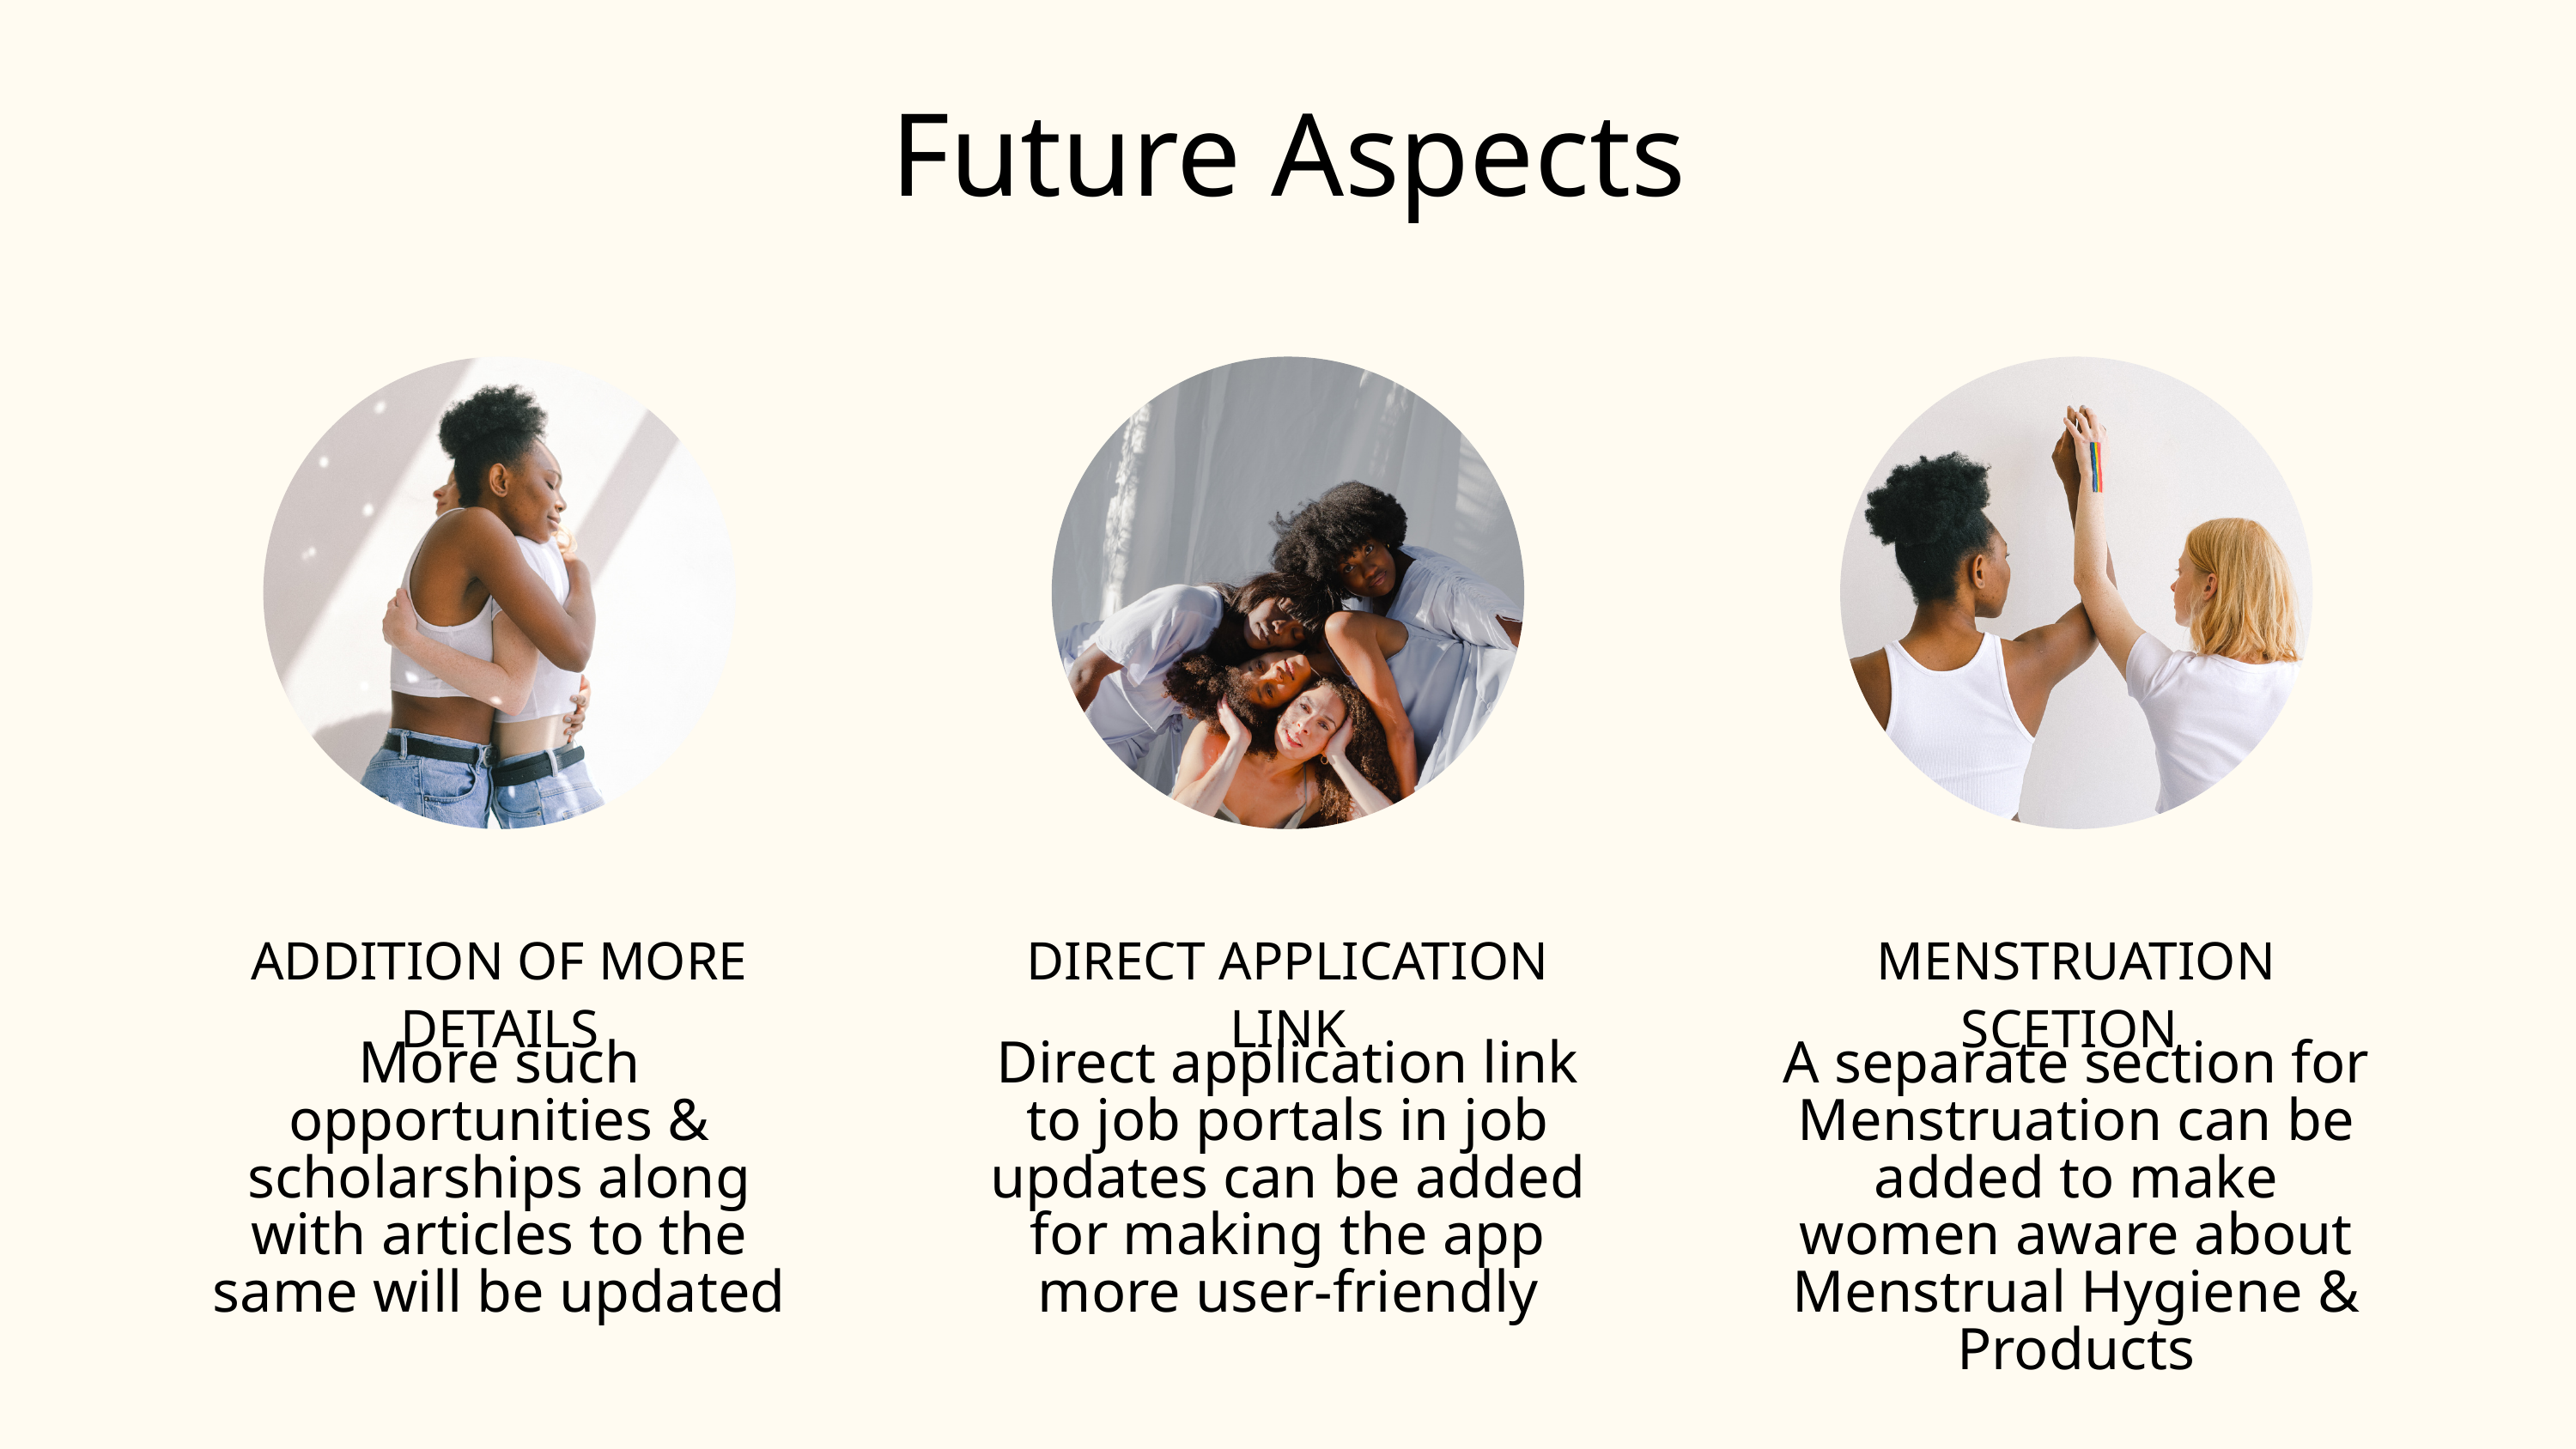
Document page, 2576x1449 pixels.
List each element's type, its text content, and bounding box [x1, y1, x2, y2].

text_box MENSTRUATION SCETION [1766, 922, 2386, 1037]
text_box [1839, 356, 2313, 829]
text_box More such opportunities & scholarships along with articles to the same will be updated [190, 1037, 810, 1324]
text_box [263, 356, 737, 829]
text_box DIRECT APPLICATION LINK [978, 922, 1598, 1037]
text_box Future Aspects [144, 82, 2432, 220]
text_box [1051, 356, 1525, 829]
text_box Direct application link to job portals in job updates can be added for making the app more user-friendly [978, 1037, 1598, 1324]
text_box A separate section for Menstruation can be added to make women aware about Menstrual Hygiene & Products [1766, 1037, 2386, 1381]
text_box ADDITION OF MORE DETAILS [190, 922, 810, 1037]
